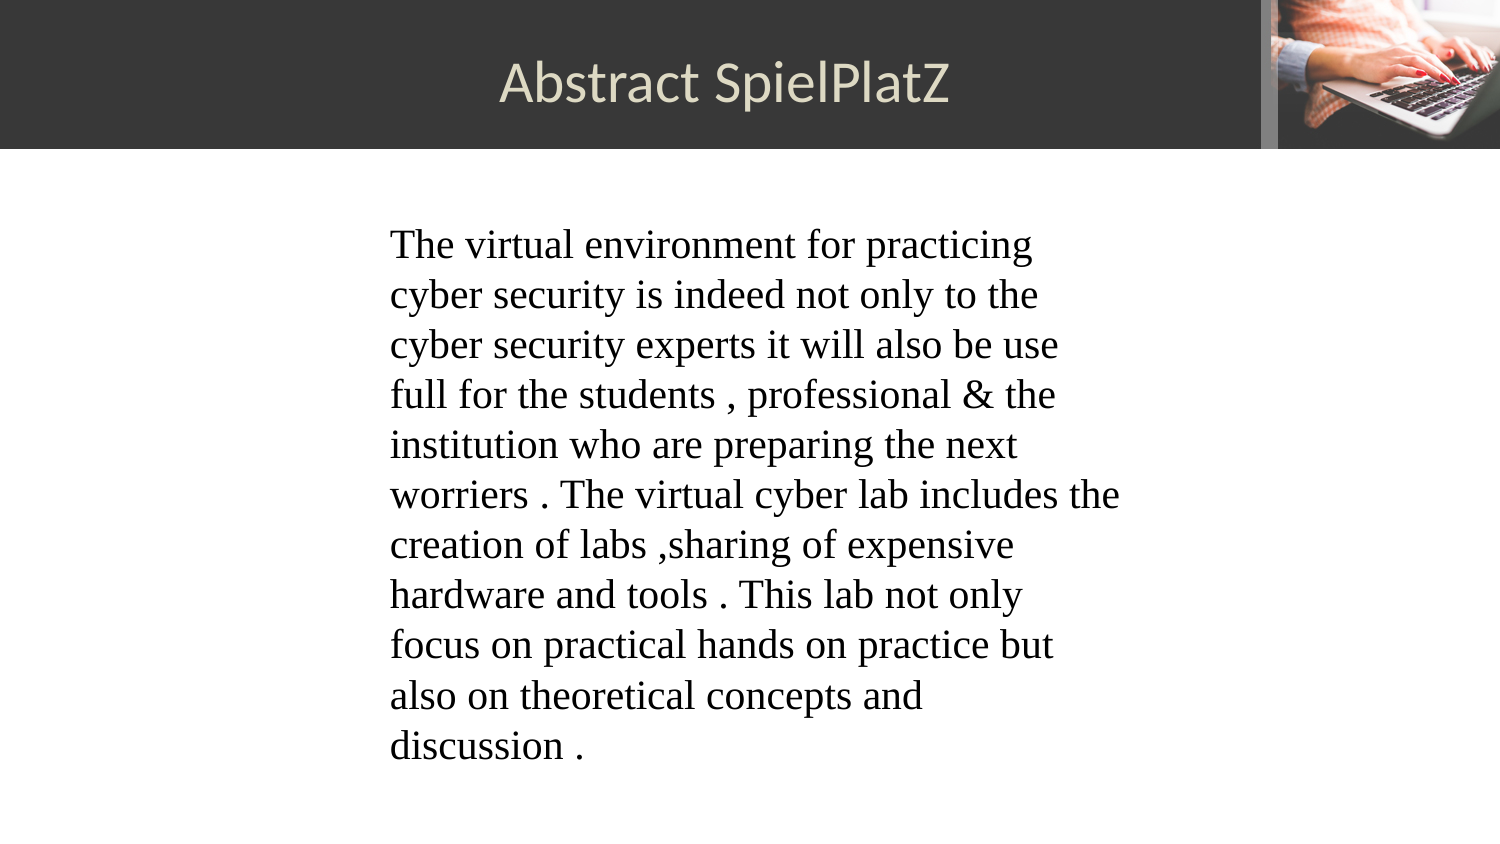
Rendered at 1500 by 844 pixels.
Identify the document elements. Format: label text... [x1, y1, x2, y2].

title Abstract SpielPlatZ [50, 34, 1400, 122]
picture [0, 0, 1500, 844]
text_box The virtual environment for practicing cyber security is indeed not only to the cyber security experts it will also be use full for the students , professional & the institution who are preparing the next worriers . The virtual cyber lab includes the creation of labs ,sharing of expensive hardware and tools . This lab not only focus on practical hands on practice but also on theoretical concepts and discussion . [374, 209, 1138, 775]
